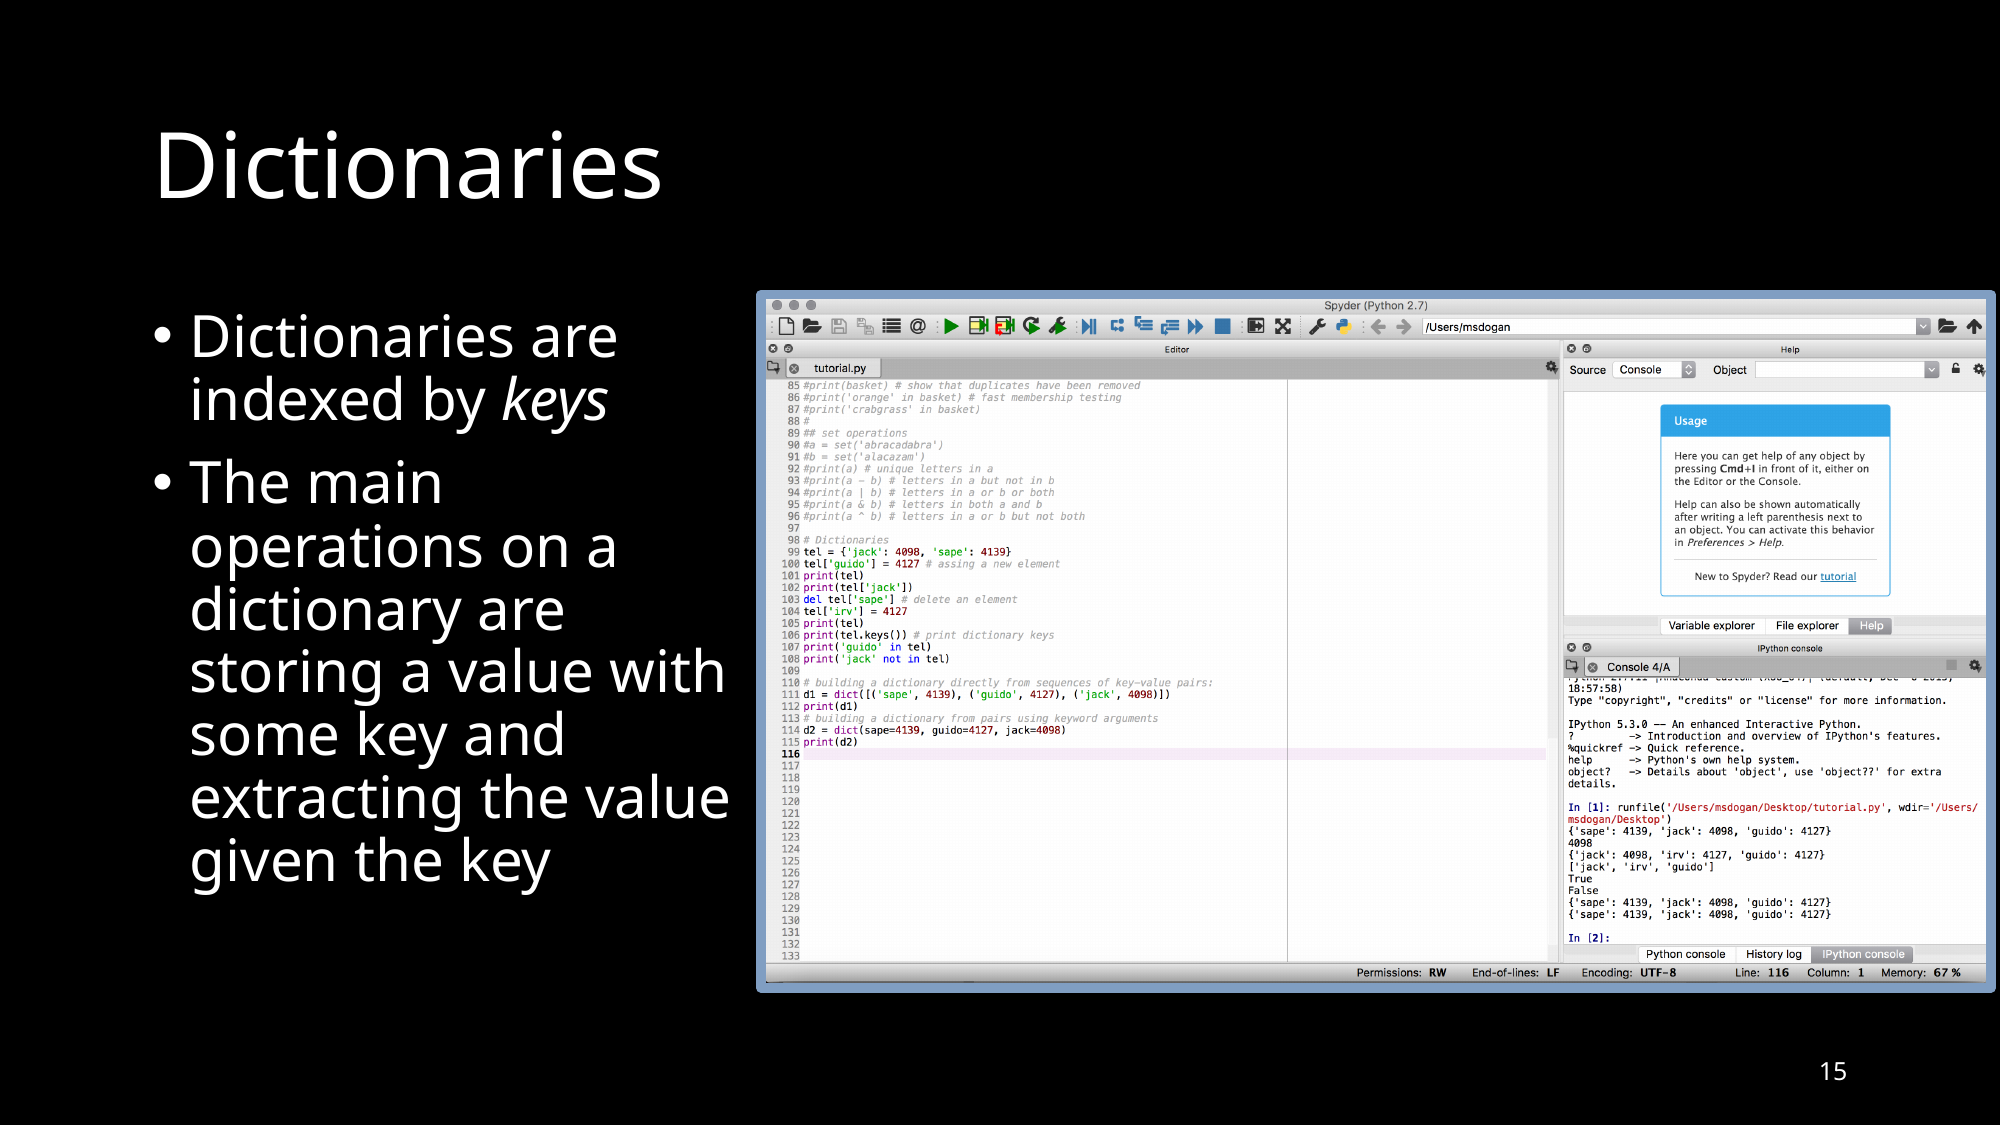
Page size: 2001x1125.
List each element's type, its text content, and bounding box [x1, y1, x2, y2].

title Dictionaries [137, 59, 1863, 278]
picture [765, 299, 1987, 984]
list Dictionaries are indexed by keys The main operations on a dictionary are storing a value with some key and extracting the value given the key [137, 299, 748, 1014]
slide_number 15 [1412, 1042, 1863, 1103]
